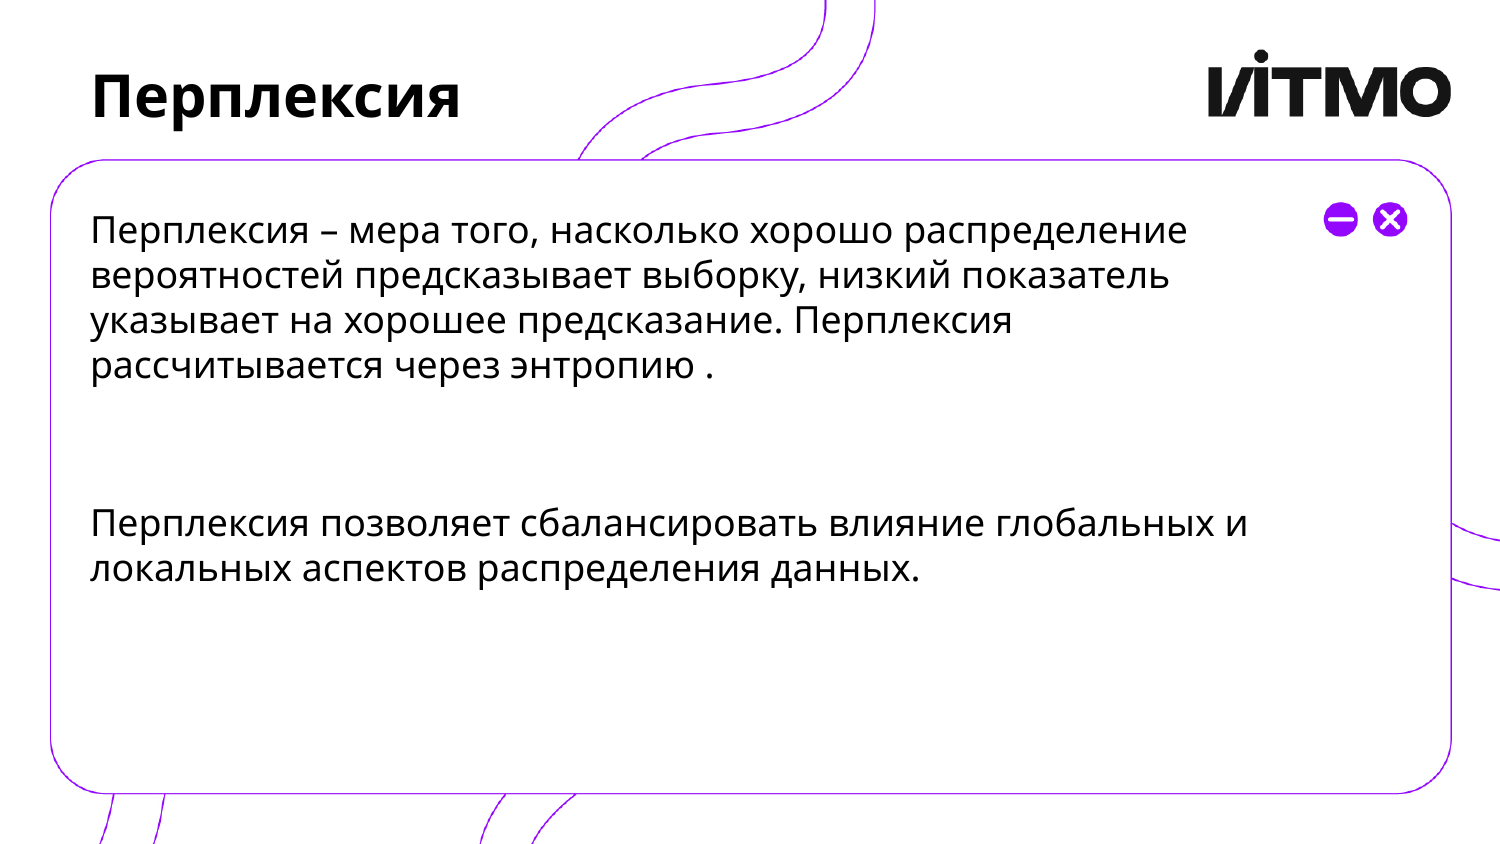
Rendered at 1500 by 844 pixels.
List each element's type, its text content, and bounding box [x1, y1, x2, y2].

picture [0, 0, 1500, 844]
title Перплексия [75, 50, 1195, 137]
